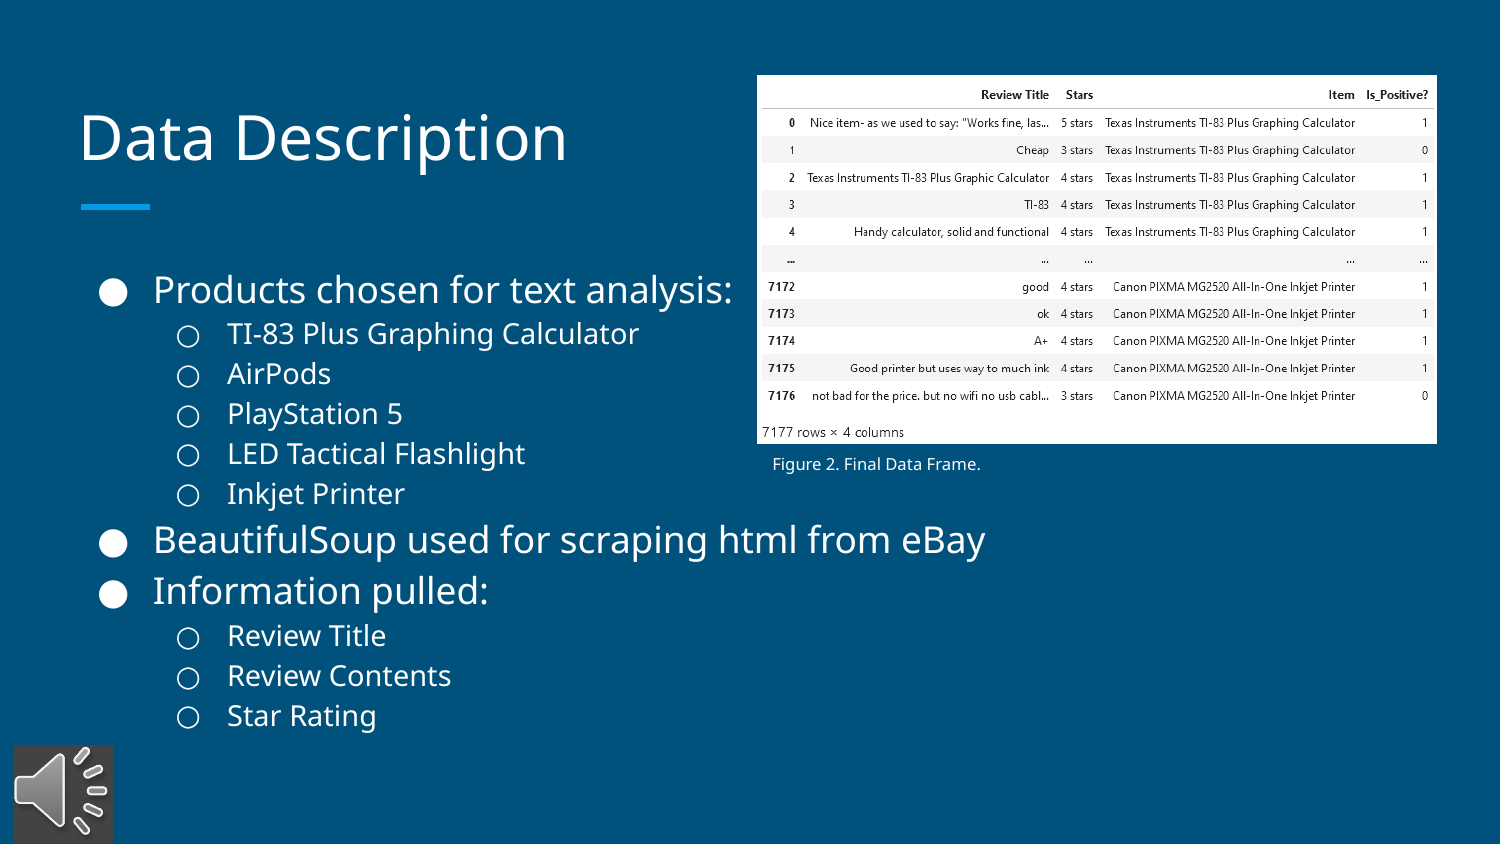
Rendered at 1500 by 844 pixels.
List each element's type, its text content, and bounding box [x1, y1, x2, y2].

title Data Description [63, 75, 755, 188]
picture [758, 76, 1436, 443]
text_box Figure 2. Final Data Frame. [757, 451, 1238, 484]
list Products chosen for text analysis: TI-83 Plus Graphing Calculator AirPods PlayStation 5 LED Tactical Flashlight Inkjet Printer BeautifulSoup used for scraping html from eBay Information pulled: Review Title Review Contents Star Rating [63, 244, 1437, 750]
picture [15, 746, 112, 842]
